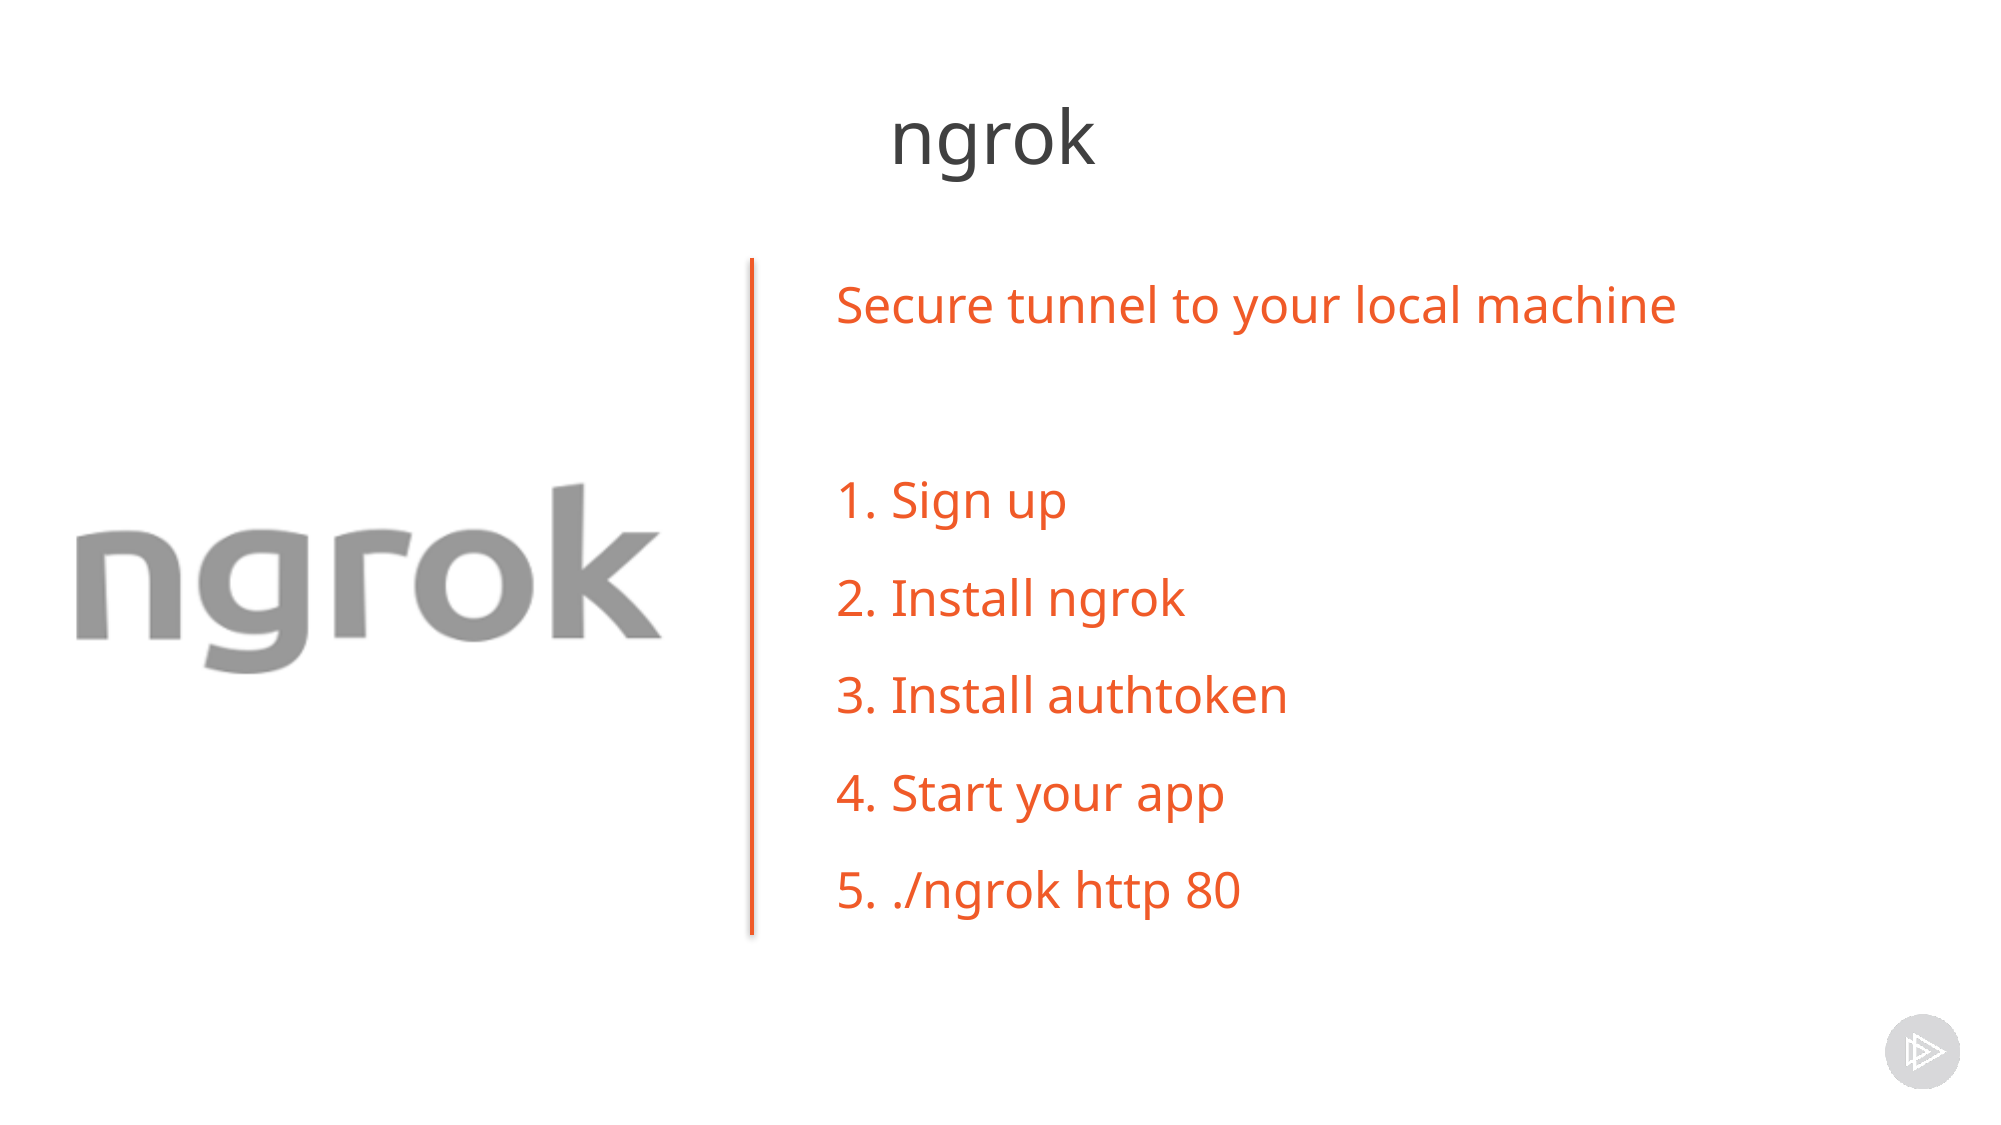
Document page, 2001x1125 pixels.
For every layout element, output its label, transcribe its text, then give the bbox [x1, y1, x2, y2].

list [69, 297, 668, 896]
title ngrok [115, 96, 1885, 169]
list Secure tunnel to your local machine 1. Sign up 2. Install ngrok 3. Install authtoken 4. Start your app 5. ./ngrok http 80 [826, 257, 1938, 936]
